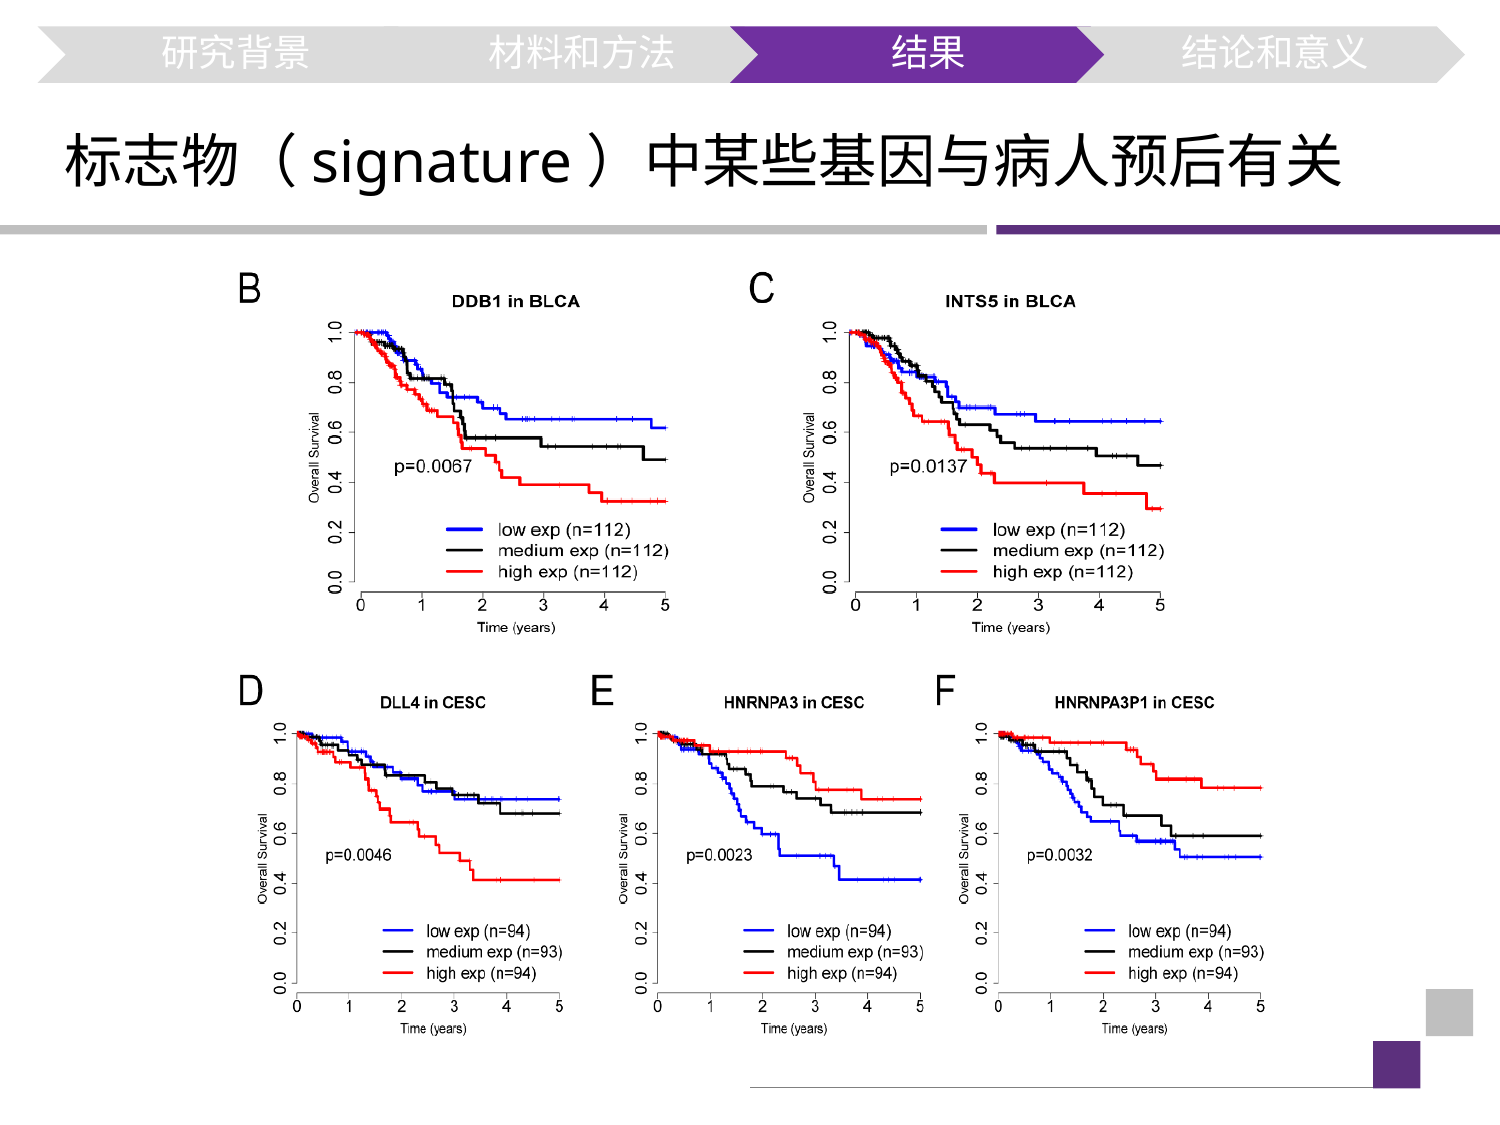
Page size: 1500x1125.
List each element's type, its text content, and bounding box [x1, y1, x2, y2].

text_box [39, 27, 1465, 82]
text_box [1372, 1040, 1421, 1087]
text_box [1425, 988, 1474, 1037]
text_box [0, 225, 1500, 235]
title 标志物（signature）中某些基因与病人预后有关 [49, 112, 1451, 217]
picture [227, 251, 1301, 1059]
